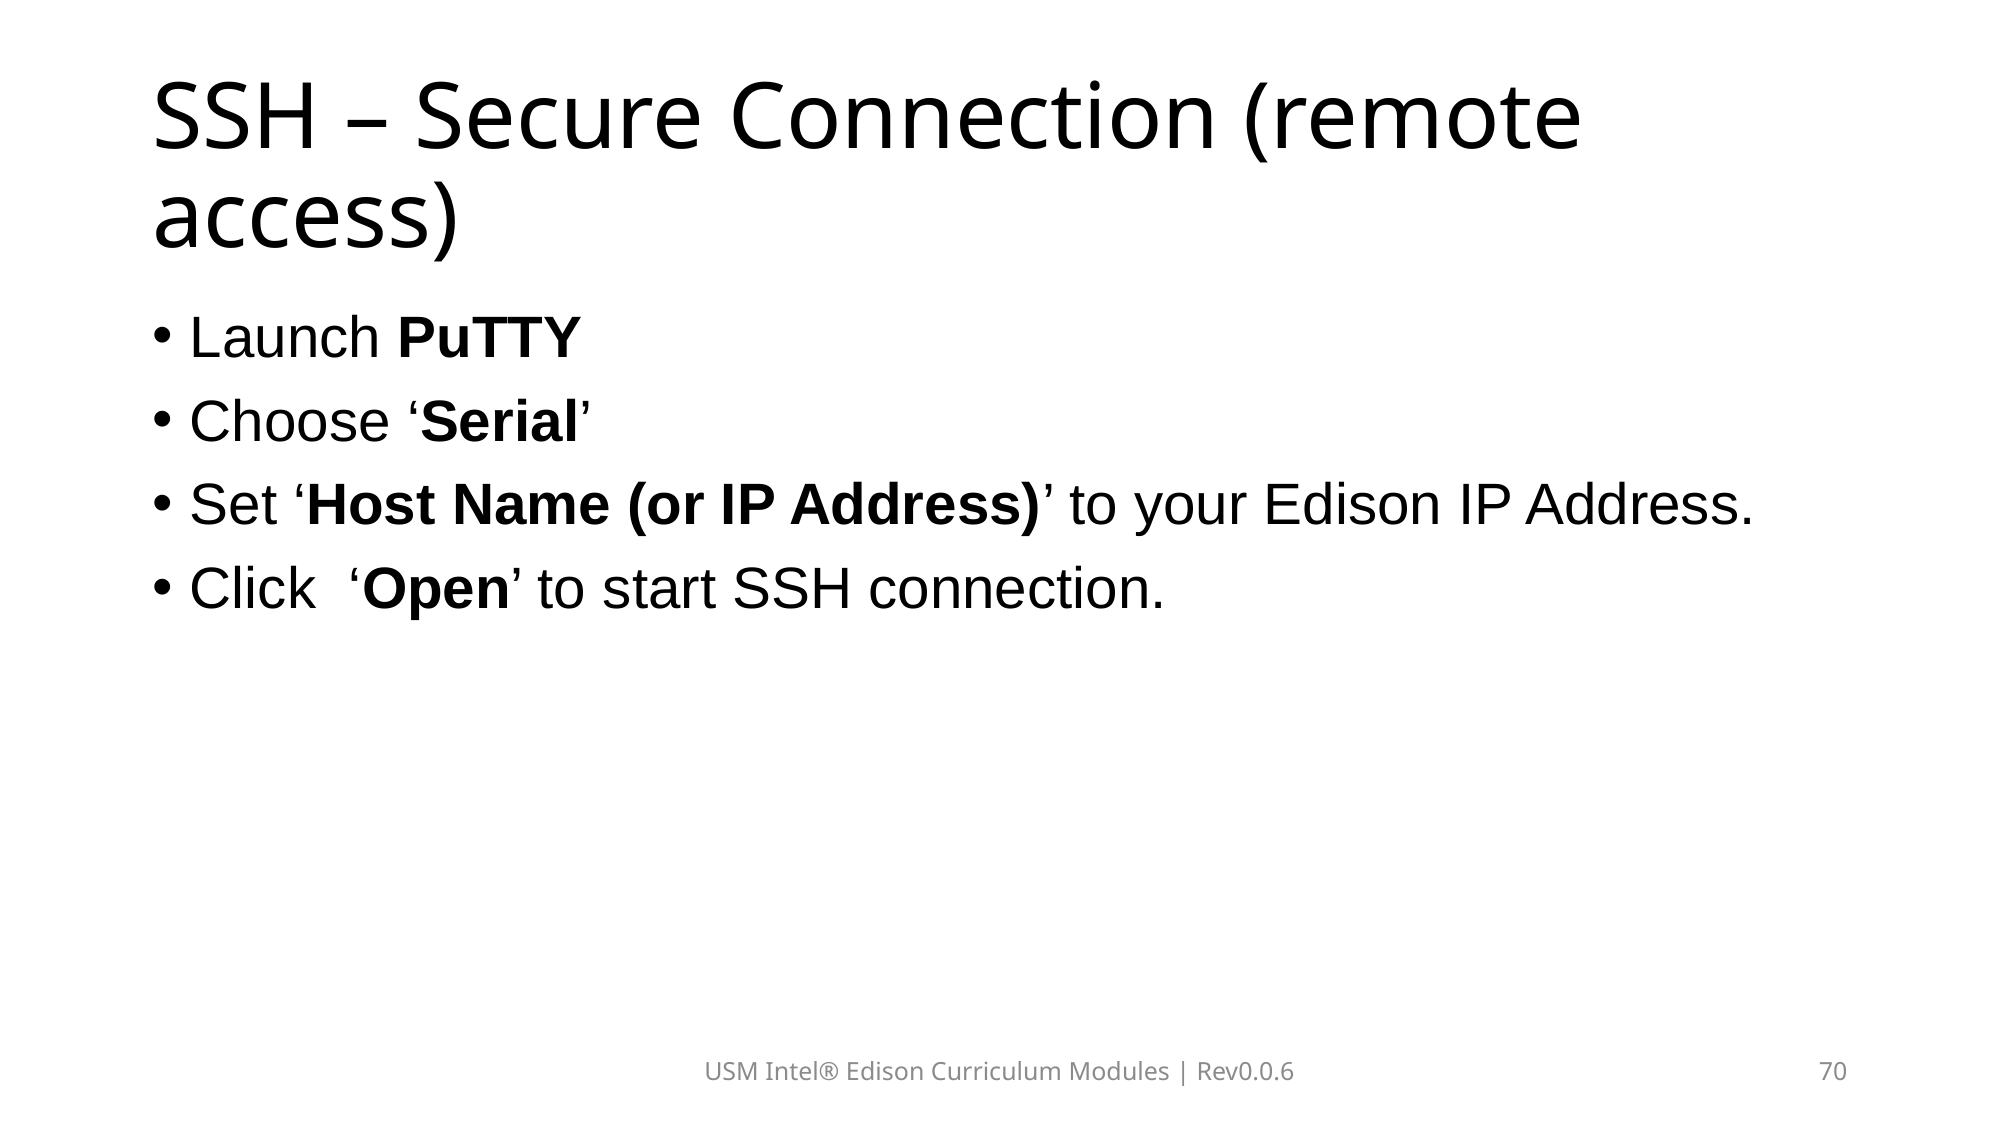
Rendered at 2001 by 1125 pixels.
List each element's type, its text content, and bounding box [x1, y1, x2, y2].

footer USM Intel® Edison Curriculum Modules | Rev0.0.6 [662, 1042, 1338, 1103]
slide_number 70 [1412, 1042, 1863, 1103]
list Launch PuTTY Choose ‘Serial’ Set ‘Host Name (or IP Address)’ to your Edison IP Address. Click ‘Open’ to start SSH connection. [137, 299, 1863, 1014]
title SSH – Secure Connection (remote access) [137, 59, 1863, 278]
